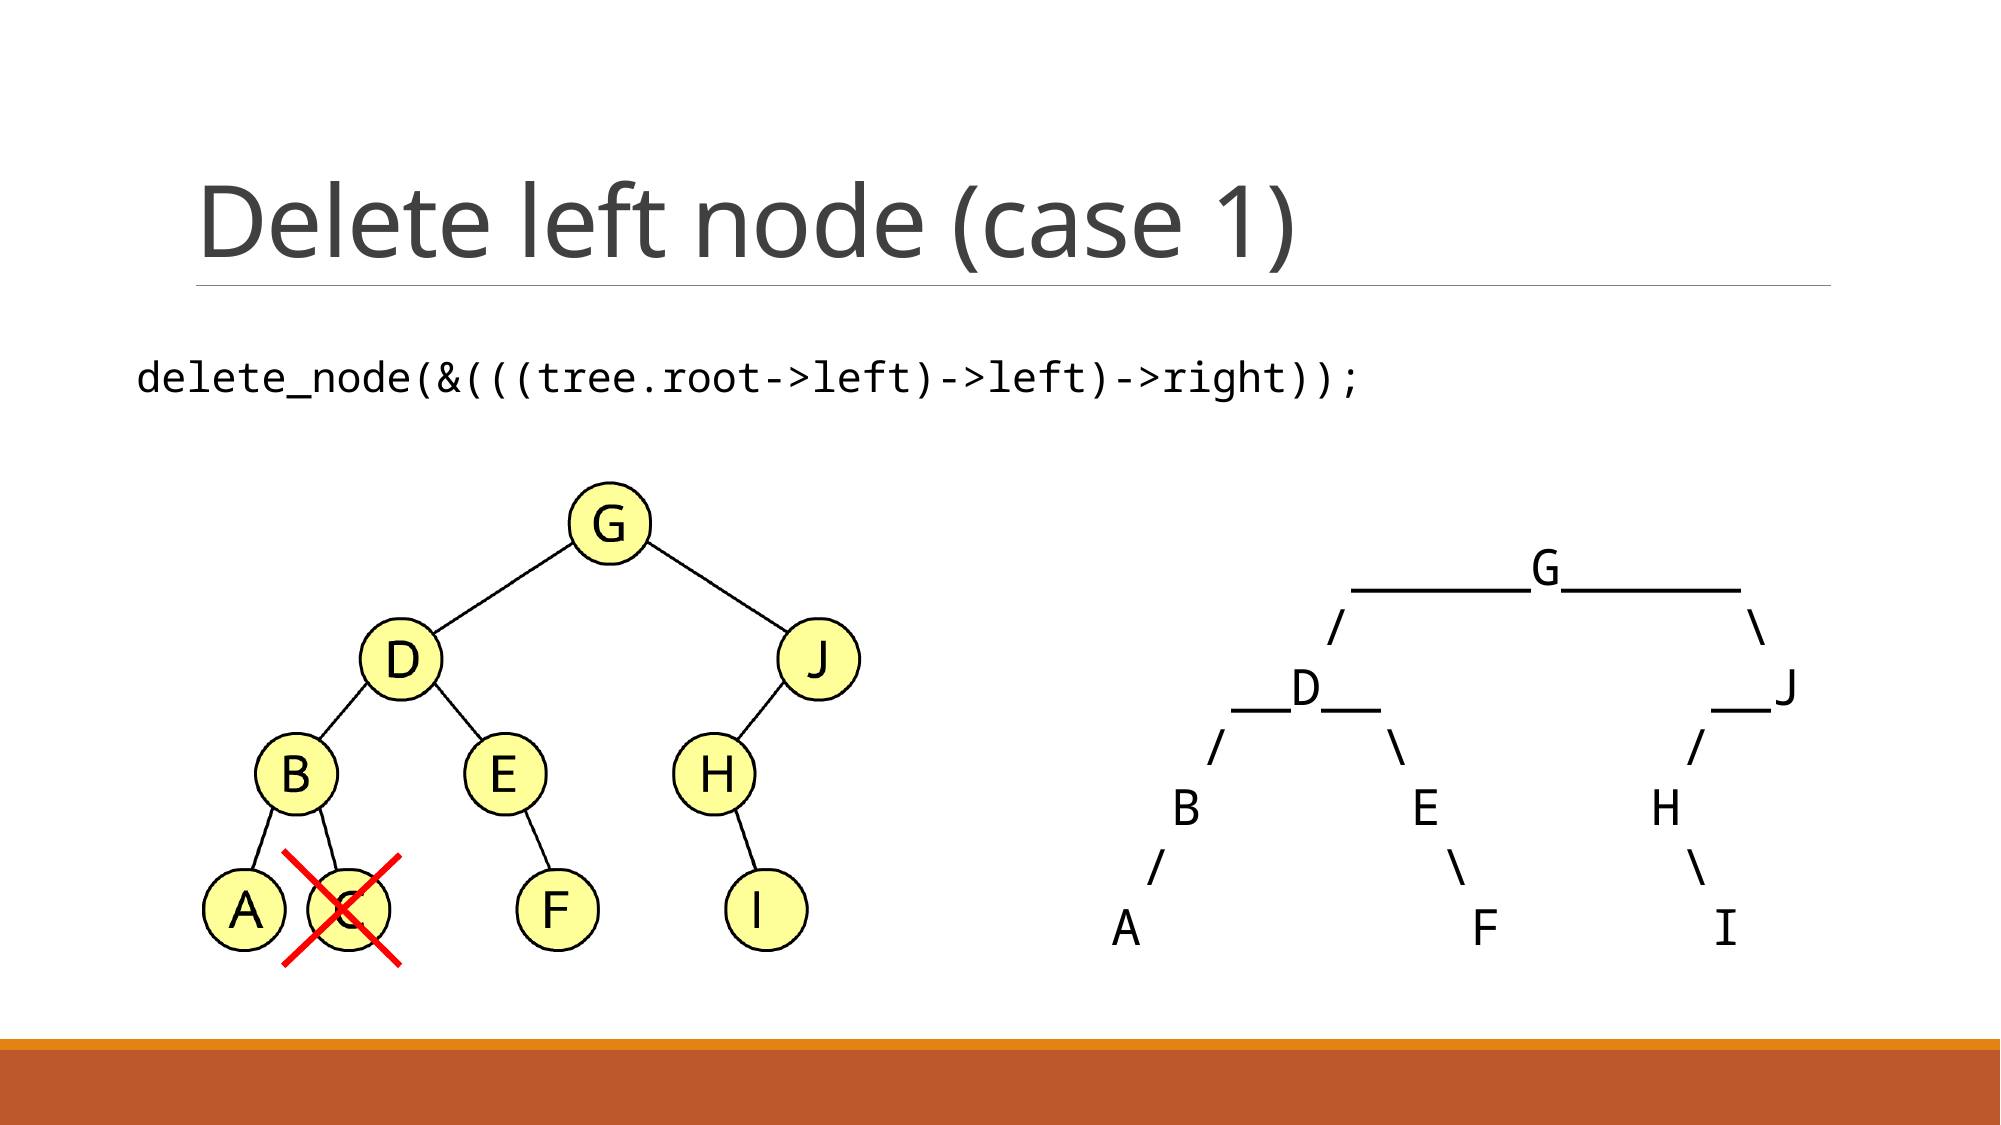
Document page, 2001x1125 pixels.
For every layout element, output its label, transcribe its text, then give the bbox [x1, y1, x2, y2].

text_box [282, 849, 401, 853]
text_box delete_node(&(((tree.root->left)->left)->right)); [121, 343, 1377, 409]
title Delete left node (case 1) [180, 47, 1830, 285]
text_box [282, 854, 401, 967]
text_box ______G______ / \ __D__ __J / \ / B E H / \ \ A F I [1036, 468, 1873, 963]
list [202, 473, 863, 967]
